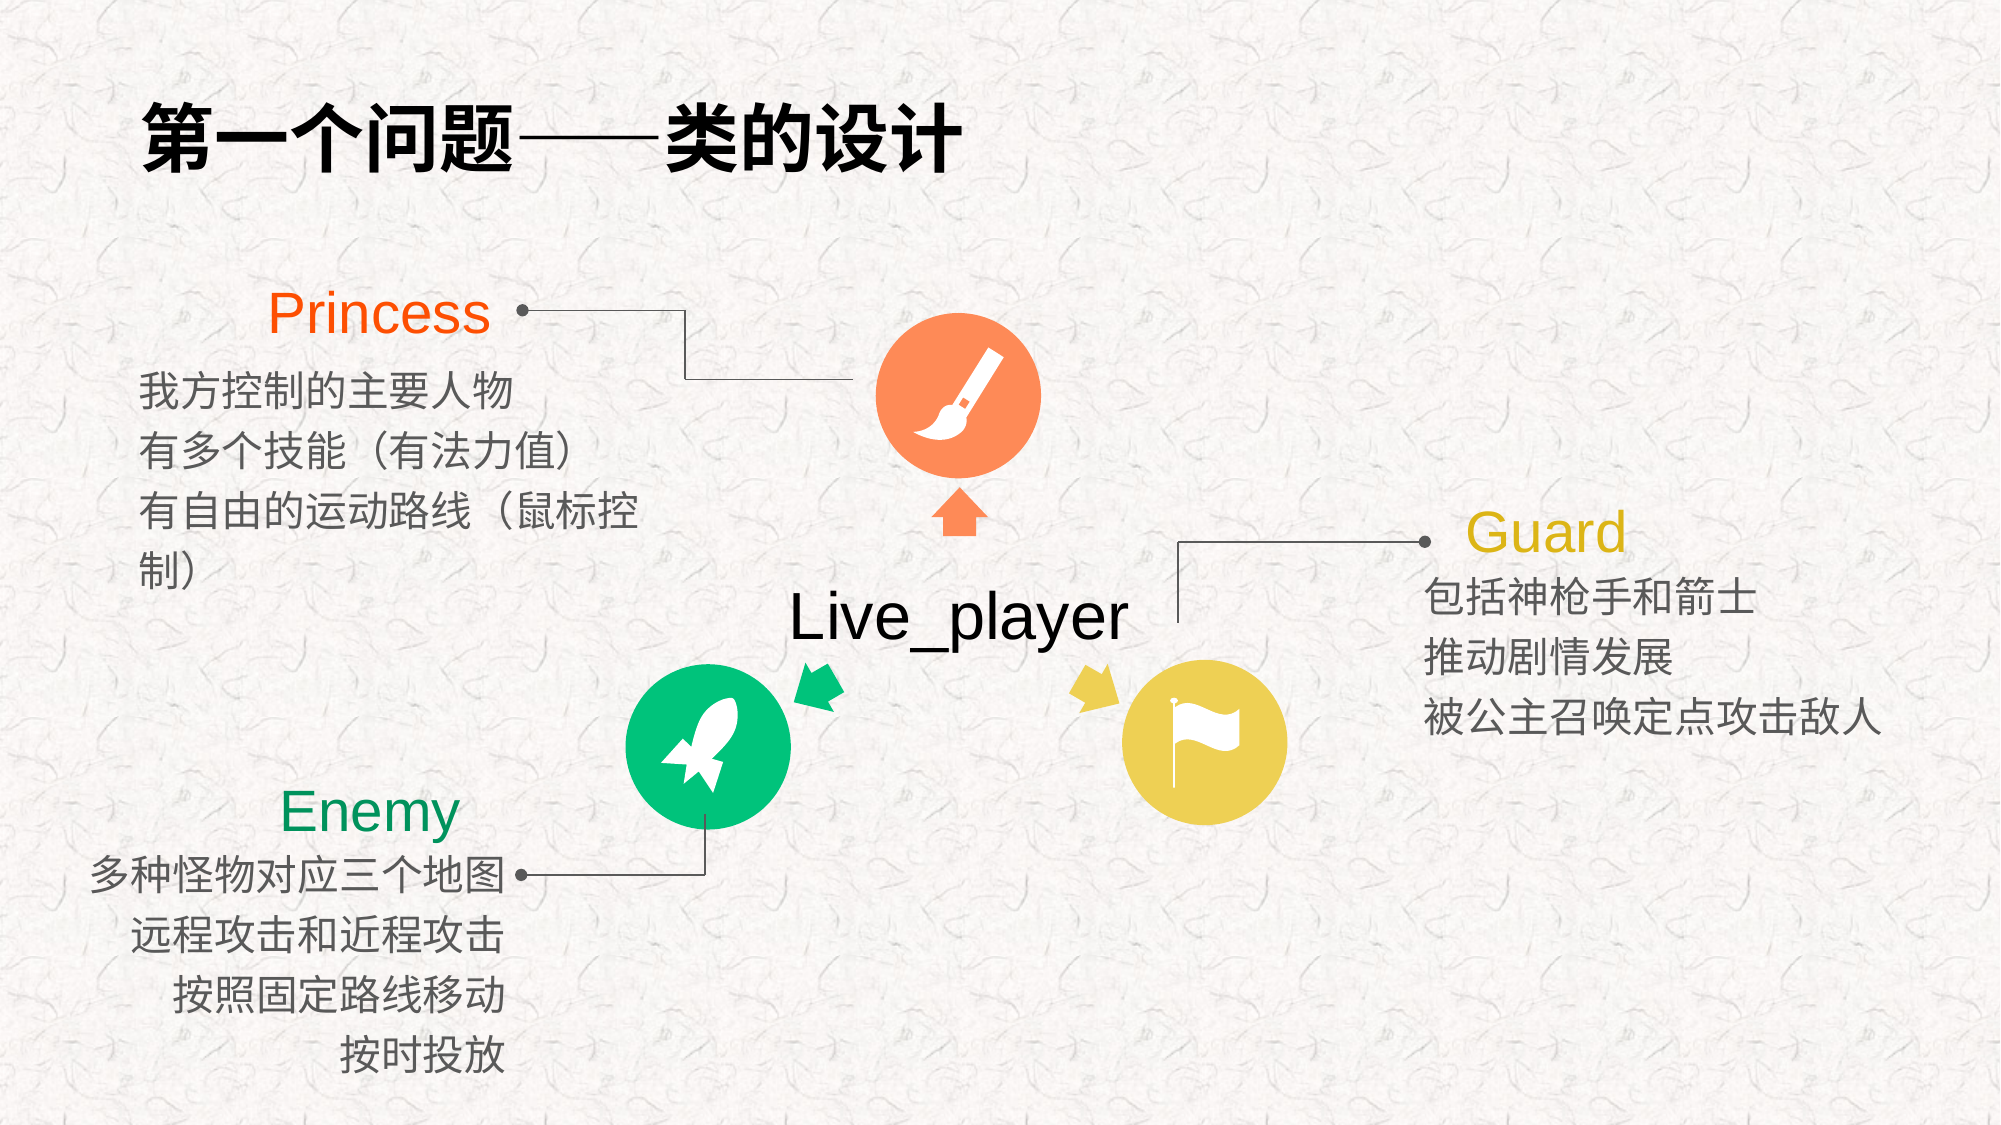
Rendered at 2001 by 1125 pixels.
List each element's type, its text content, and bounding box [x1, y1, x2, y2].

text_box 我方控制的主要人物 有多个技能（有法力值） 有自由的运动路线（鼠标控制） [123, 347, 709, 536]
text_box [931, 487, 989, 537]
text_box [522, 310, 853, 380]
text_box Guard [1450, 487, 1885, 553]
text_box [520, 814, 706, 876]
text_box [1121, 659, 1288, 826]
text_box [796, 662, 845, 712]
text_box Live_player [774, 565, 1145, 660]
text_box 包括神枪手和箭士 推动剧情发展 被公主召唤定点攻击敌人 [1409, 553, 2000, 743]
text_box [625, 663, 792, 830]
picture [0, 0, 2001, 1125]
text_box [1068, 663, 1116, 714]
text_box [1177, 541, 1426, 623]
text_box Princess [201, 267, 507, 334]
text_box 多种怪物对应三个地图 远程攻击和近程攻击 按照固定路线移动 按时投放 [0, 830, 522, 1020]
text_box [875, 312, 1042, 479]
text_box 第一个问题——类的设计 [125, 84, 980, 189]
text_box Enemy [170, 765, 476, 831]
